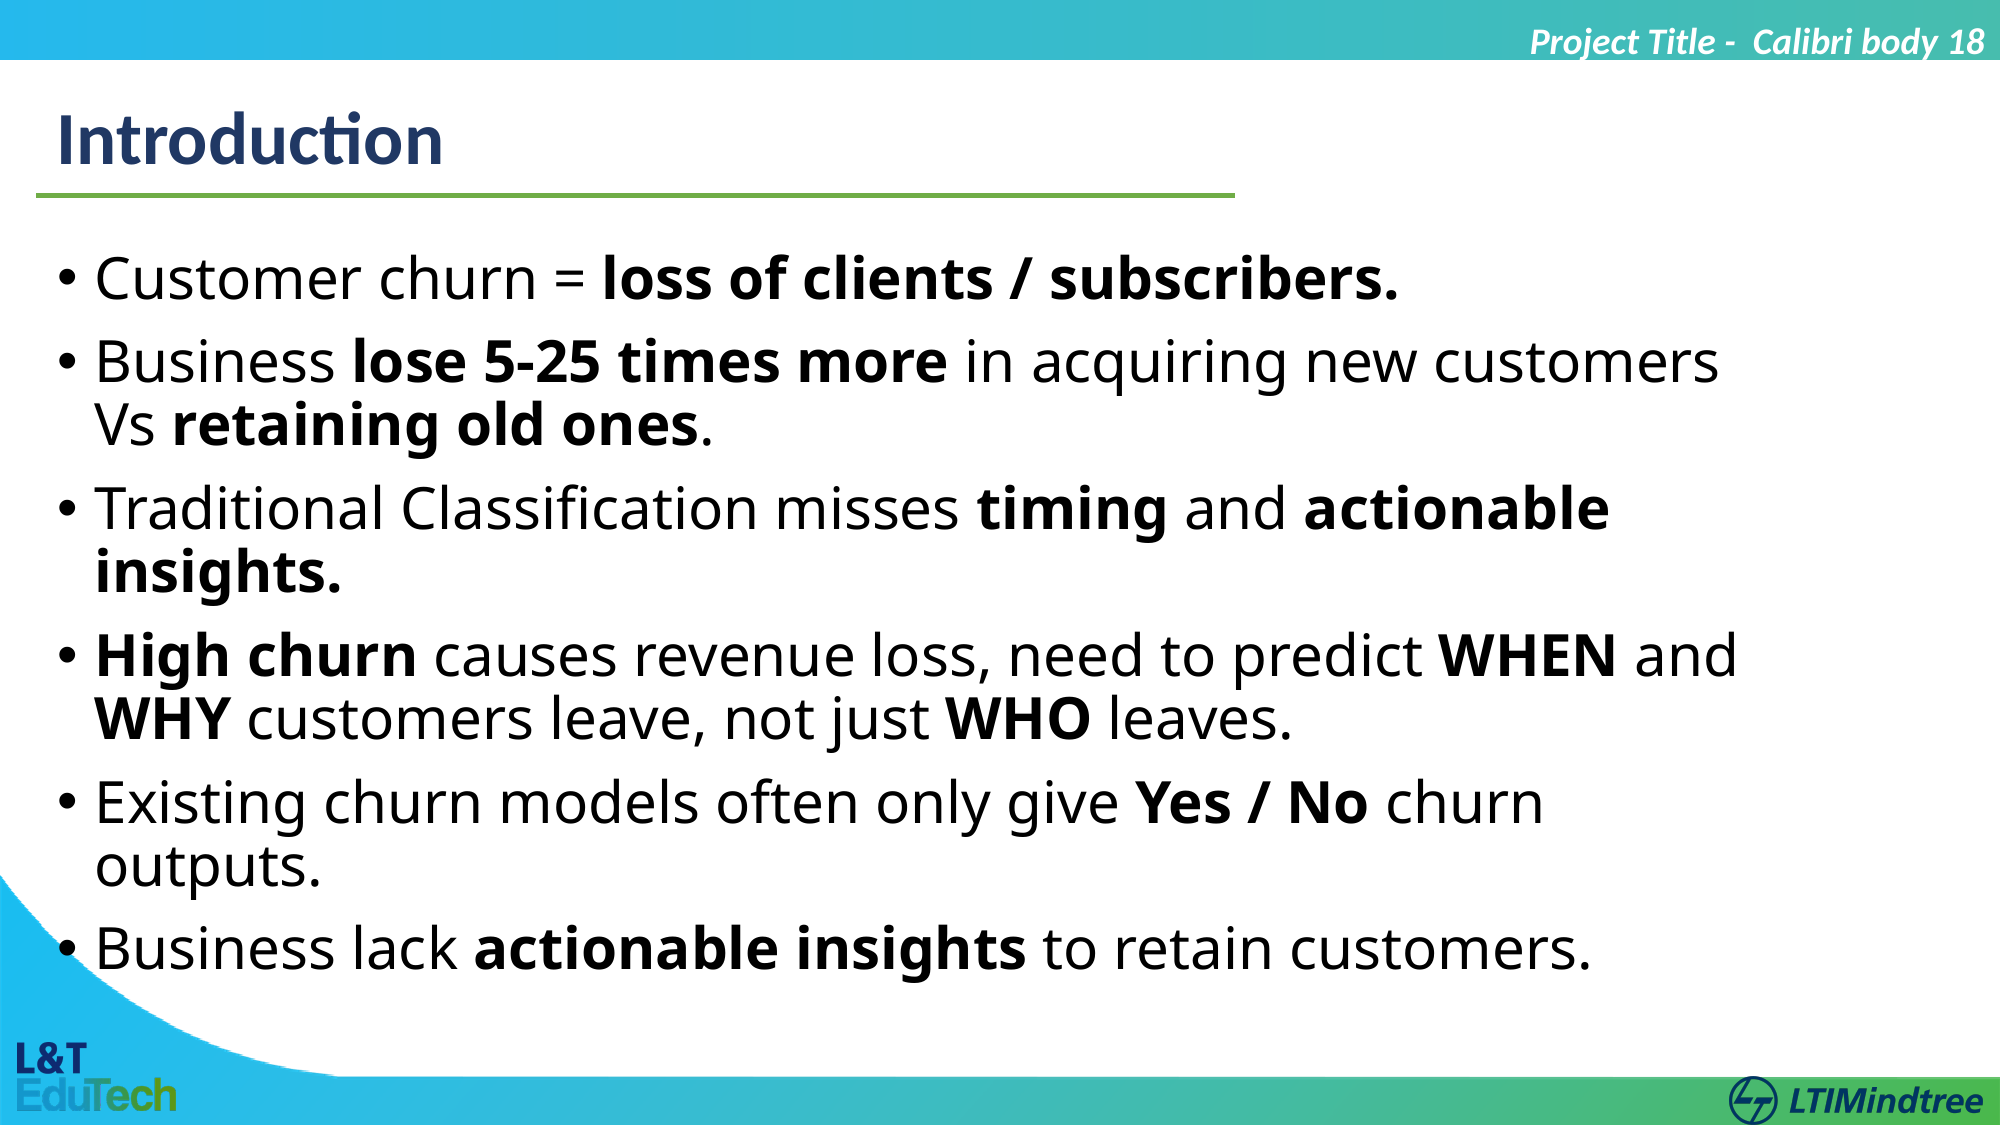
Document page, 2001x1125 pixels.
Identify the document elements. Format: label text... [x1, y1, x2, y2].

list Customer churn = loss of clients / subscribers. Business lose 5-25 times more in acquiring new customers Vs retaining old ones. Traditional Classification misses timing and actionable insights. High churn causes revenue loss, need to predict WHEN and WHY customers leave, not just WHO leaves. Existing churn models often only give Yes / No churn outputs. Business lack actionable insights to retain customers. [41, 241, 1785, 921]
picture [0, 875, 2000, 1125]
text_box Introduction [41, 82, 1785, 188]
text_box Project Title - Calibri body 18 [999, 9, 2000, 114]
